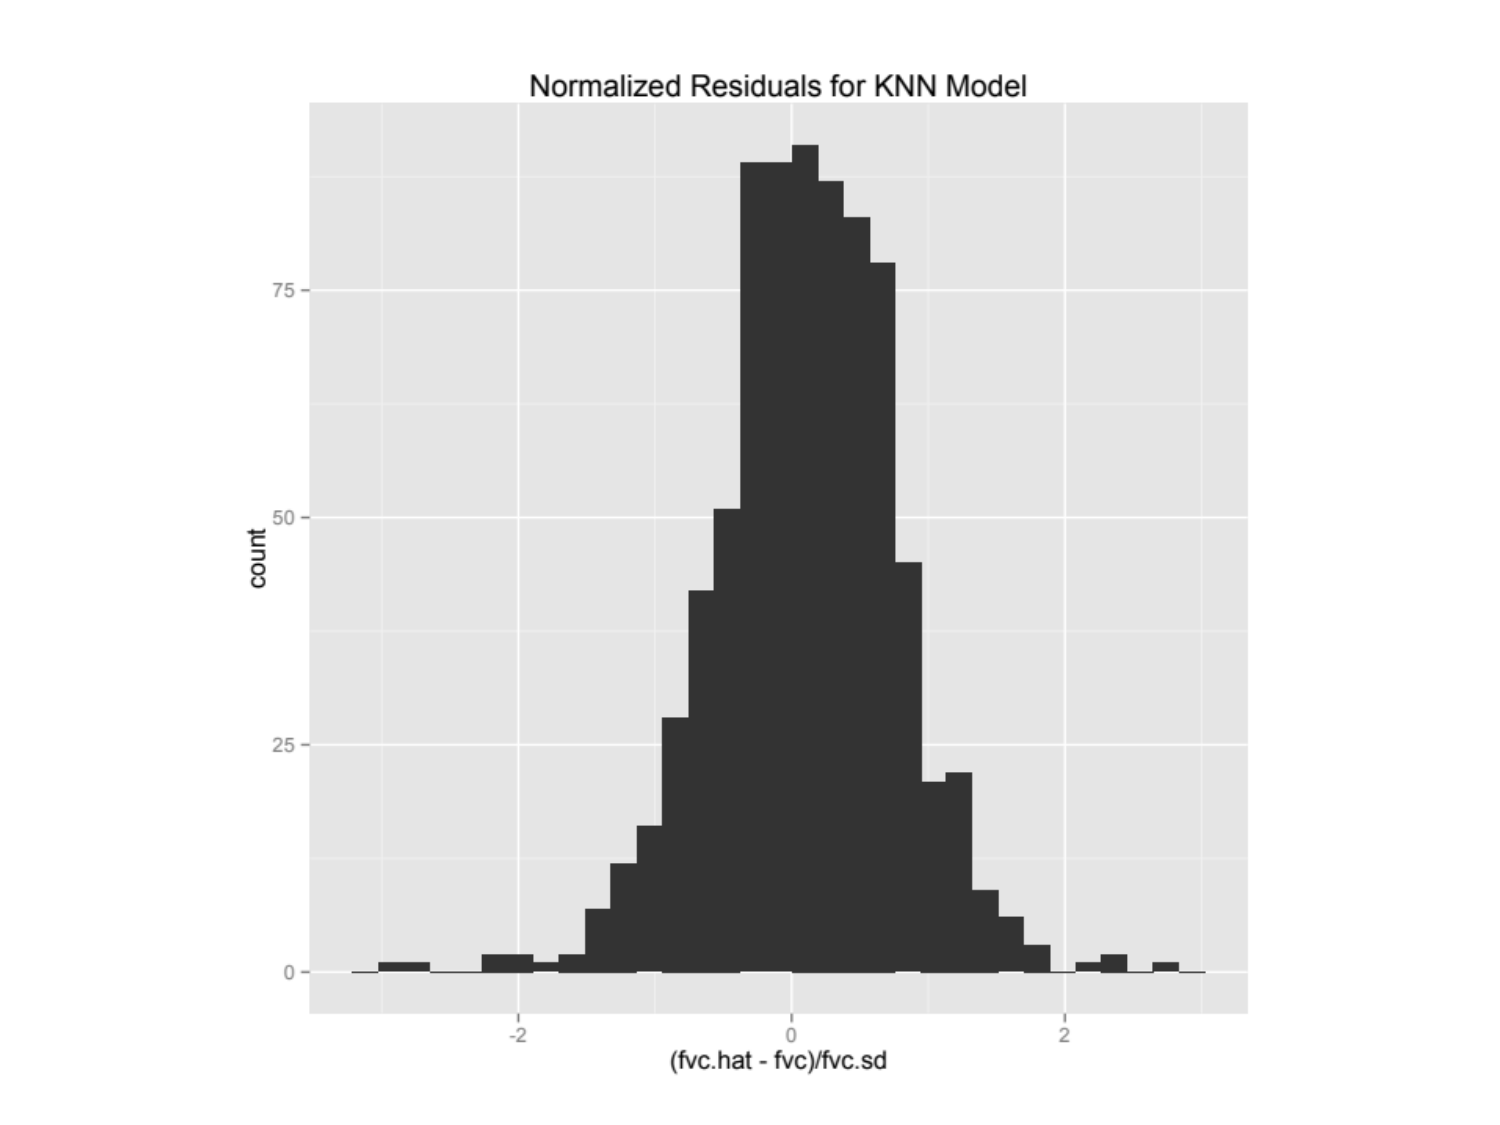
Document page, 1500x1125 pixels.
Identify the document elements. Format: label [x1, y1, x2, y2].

picture [224, 37, 1276, 1088]
